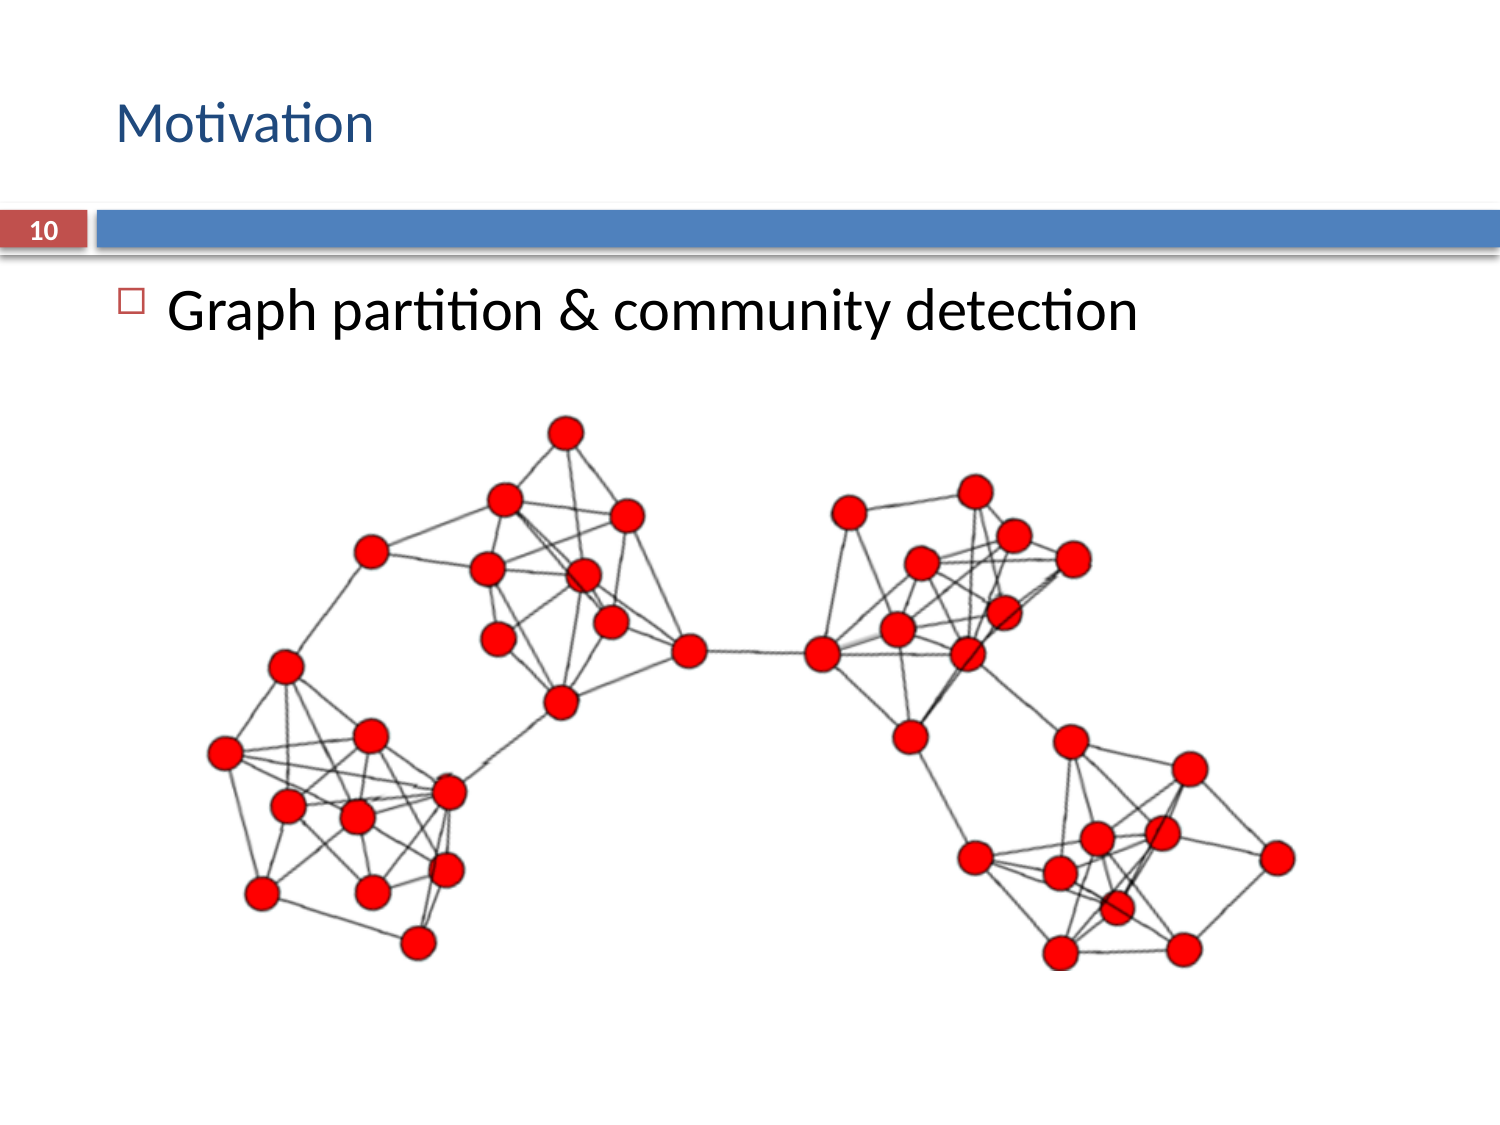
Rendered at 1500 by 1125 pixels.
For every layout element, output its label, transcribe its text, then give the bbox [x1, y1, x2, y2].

picture [181, 412, 1319, 971]
title Motivation [100, 37, 1438, 200]
list Graph partition & community detection [100, 262, 1438, 1000]
slide_number 10 [0, 208, 88, 249]
